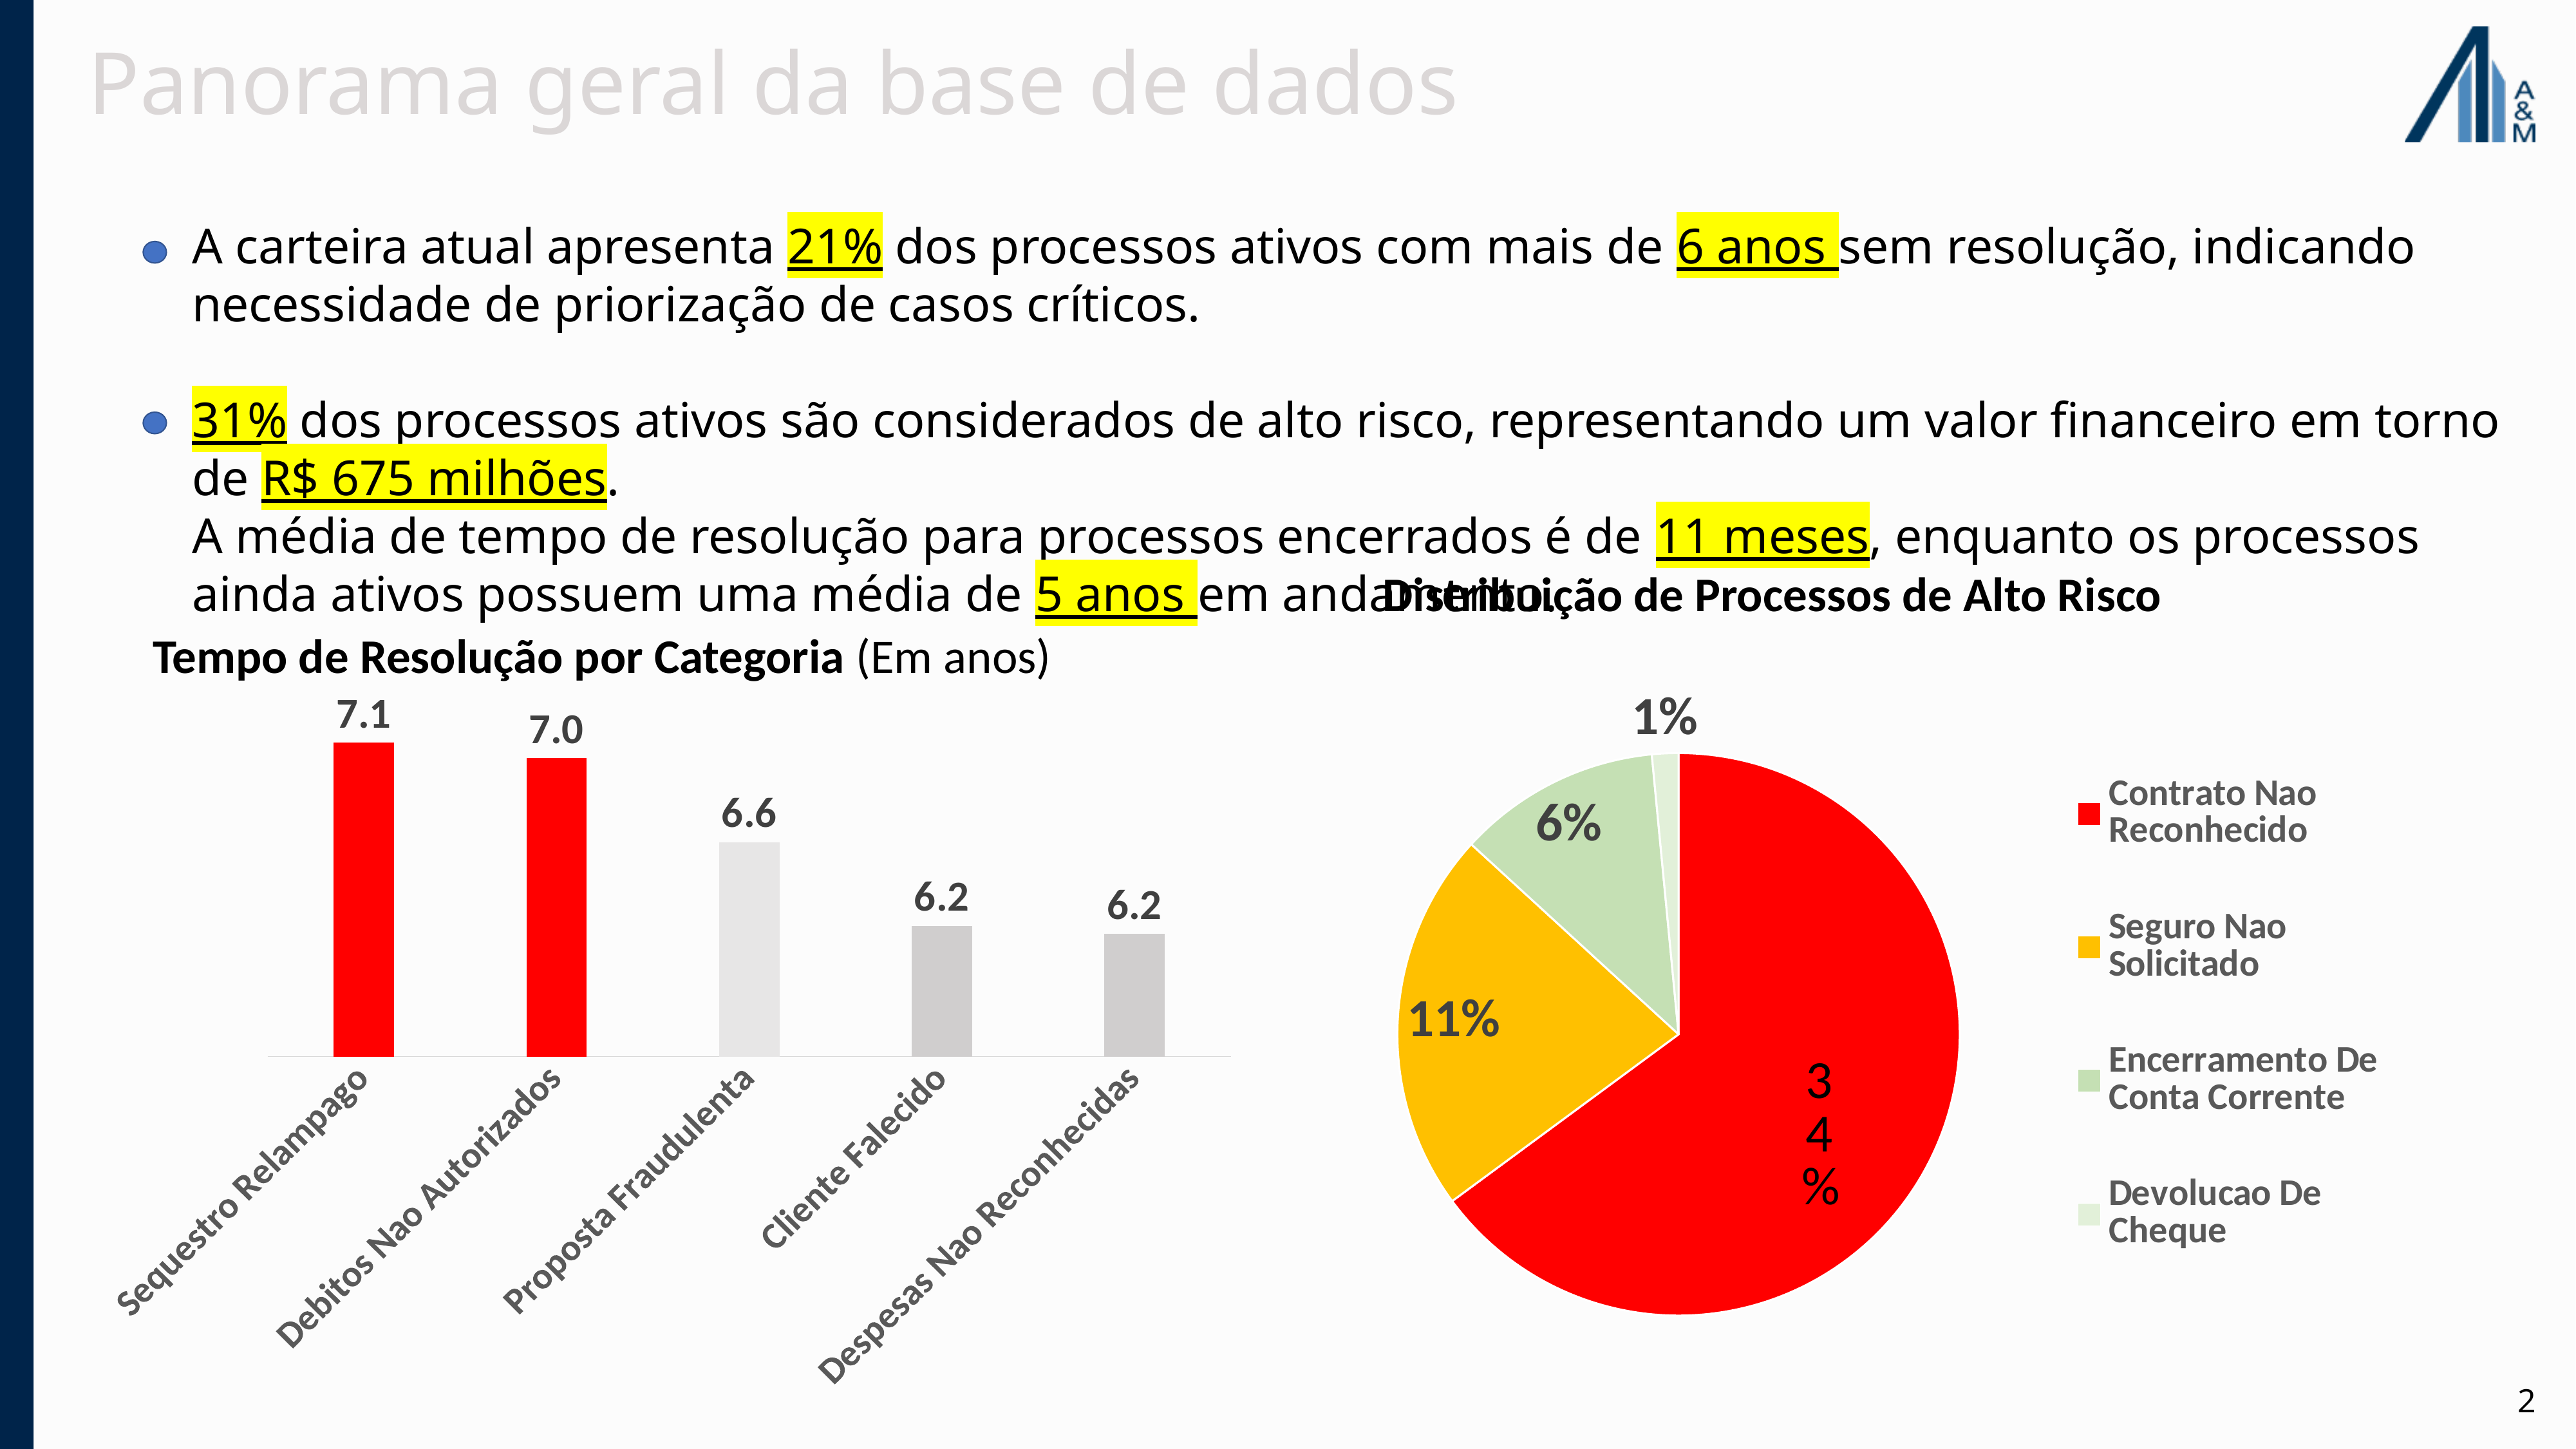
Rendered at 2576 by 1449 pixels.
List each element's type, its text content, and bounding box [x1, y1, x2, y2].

text_box Panorama geral da base de dados [88, 28, 2199, 156]
text_box [142, 240, 167, 264]
text_box A carteira atual apresenta 21% dos processos ativos com mais de 6 anos sem resolução, indicando necessidade de priorização de casos críticos. 31% dos processos ativos são considerados de alto risco, representando um valor financeiro em torno de R$ 675 milhões. A média de tempo de resolução para processos encerrados é de 11 meses, enquanto os processos ainda ativos possuem uma média de 5 anos em andamento. [182, 211, 2530, 626]
chart [1377, 641, 2396, 1368]
text_box [142, 411, 167, 435]
text_box 2 [2517, 1380, 2543, 1430]
text_box [0, 0, 34, 1449]
text_box Distribuição de Processos de Alto Risco [1373, 558, 2470, 626]
picture [2405, 26, 2535, 142]
text_box Tempo de Resolução por Categoria (Em anos) [143, 620, 1432, 688]
chart [88, 696, 1255, 1406]
